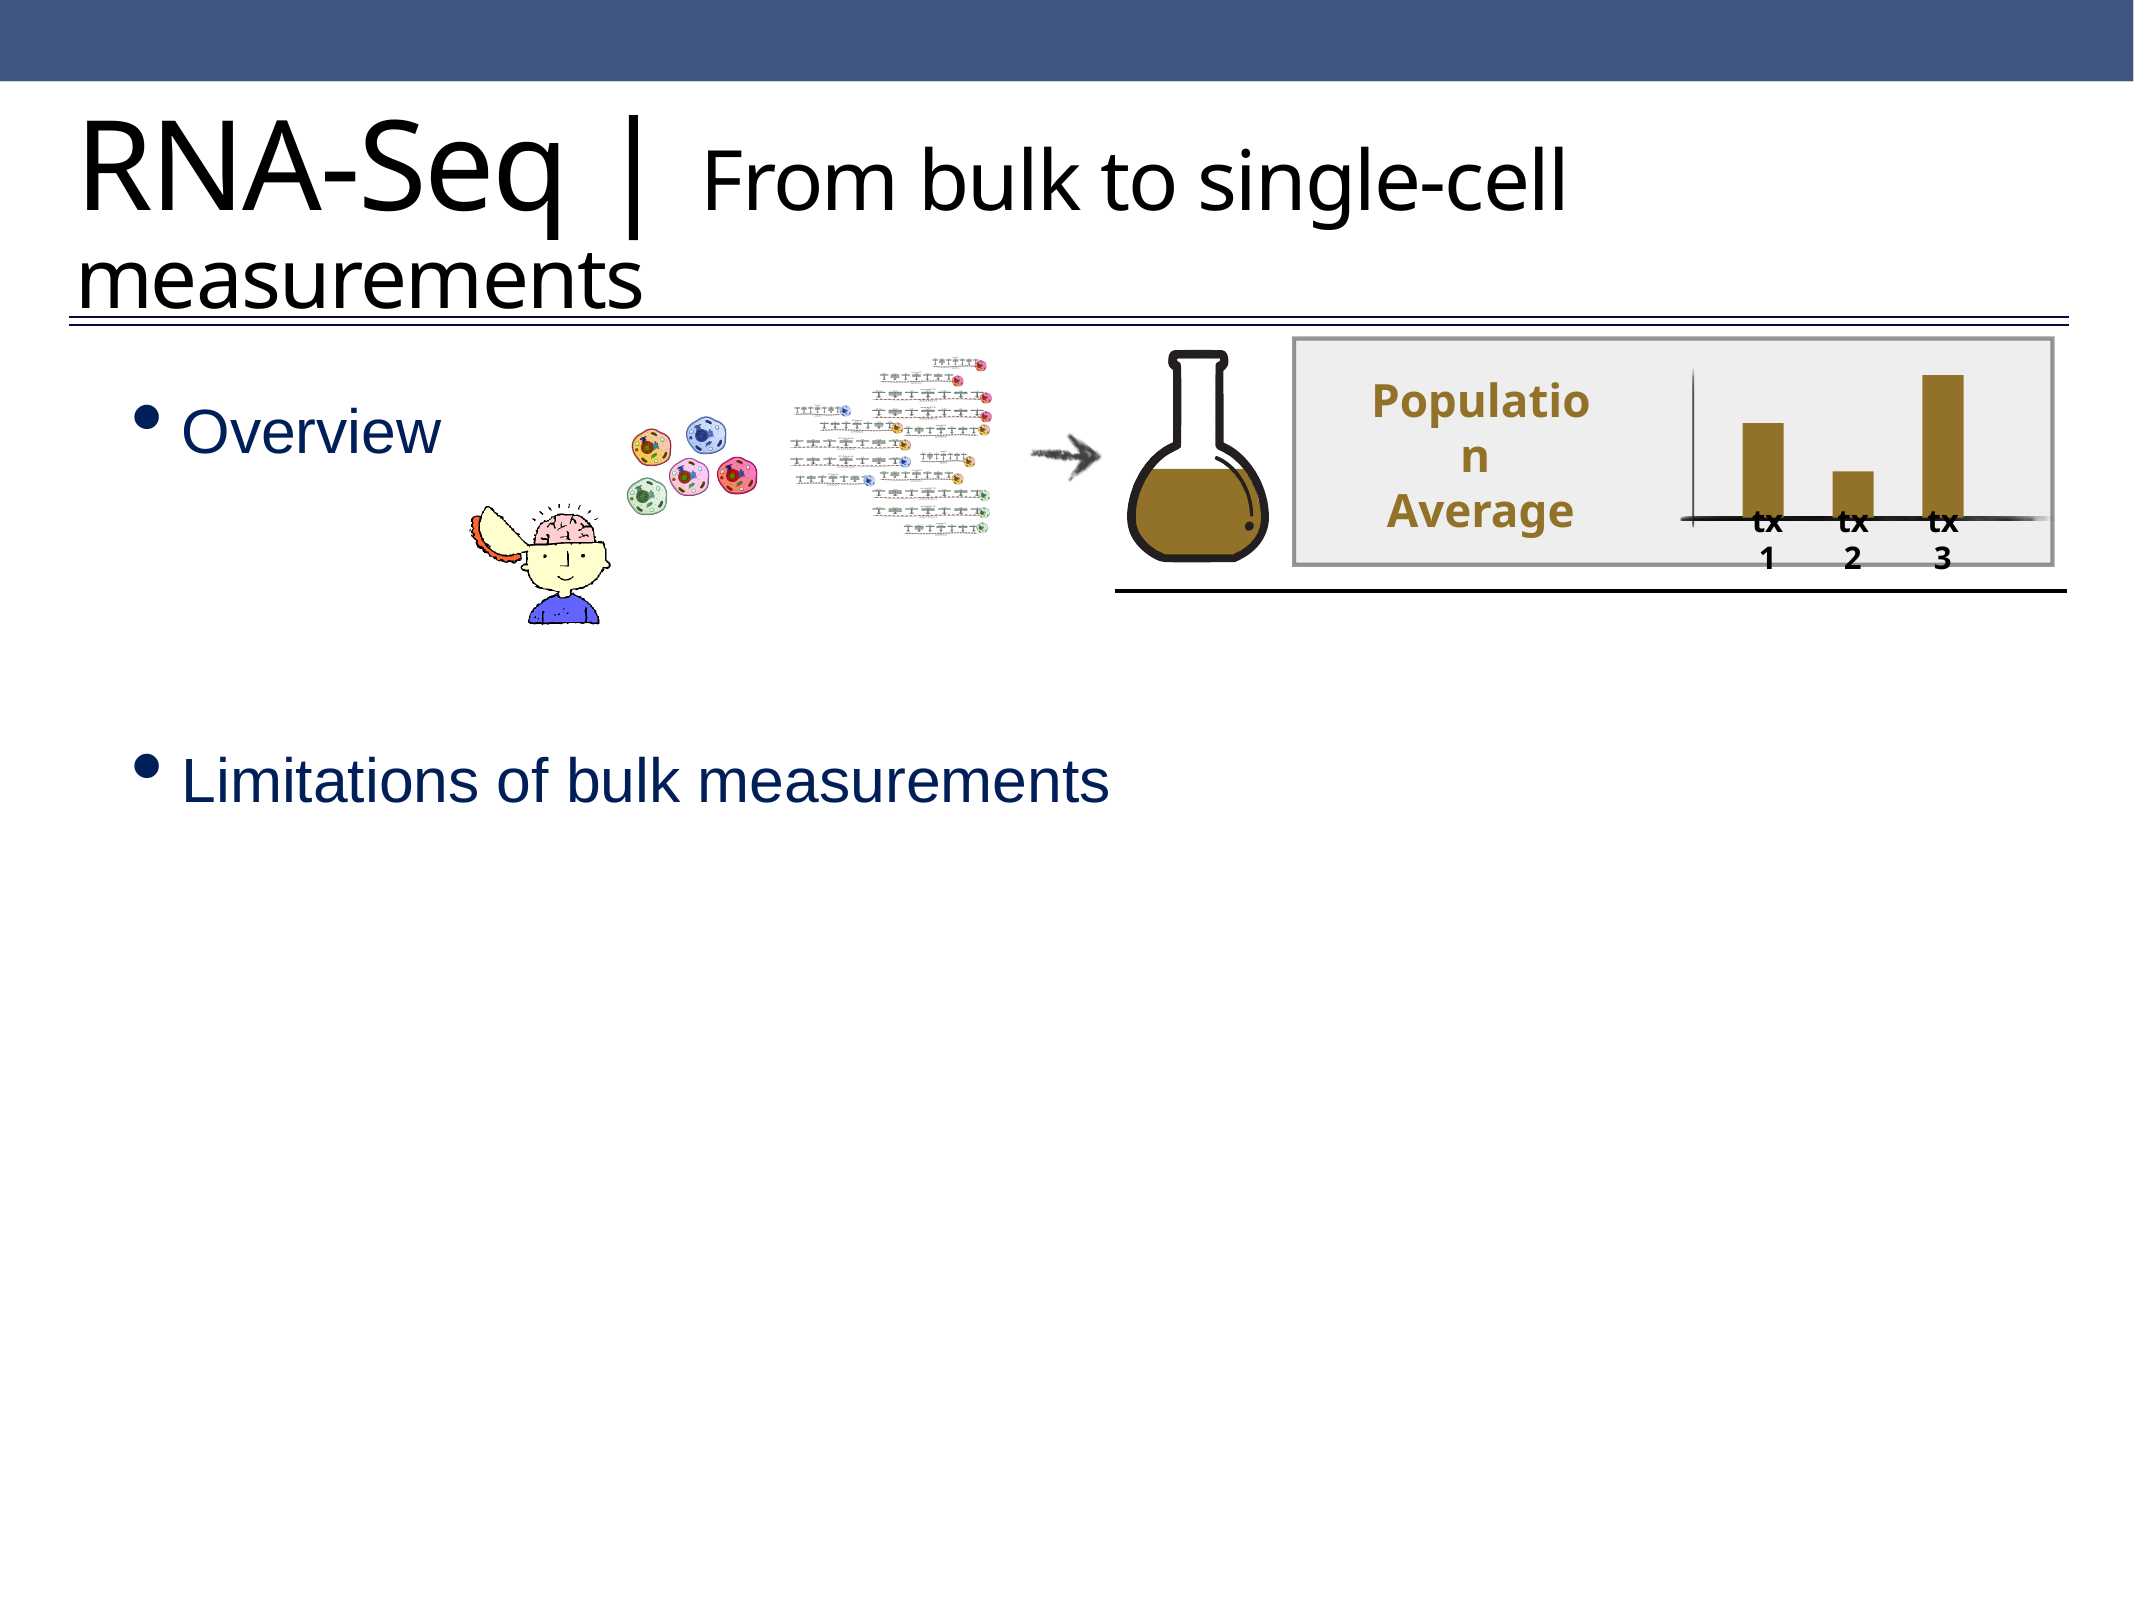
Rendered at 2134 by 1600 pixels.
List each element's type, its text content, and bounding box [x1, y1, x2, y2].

text_box Overview [123, 382, 468, 474]
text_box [468, 349, 2067, 626]
text_box Limitations of bulk measurements [123, 731, 1286, 823]
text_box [1293, 338, 2062, 570]
text_box RNA-Seq | From bulk to single-cell measurements [66, 122, 2067, 307]
text_box [0, 0, 2134, 82]
